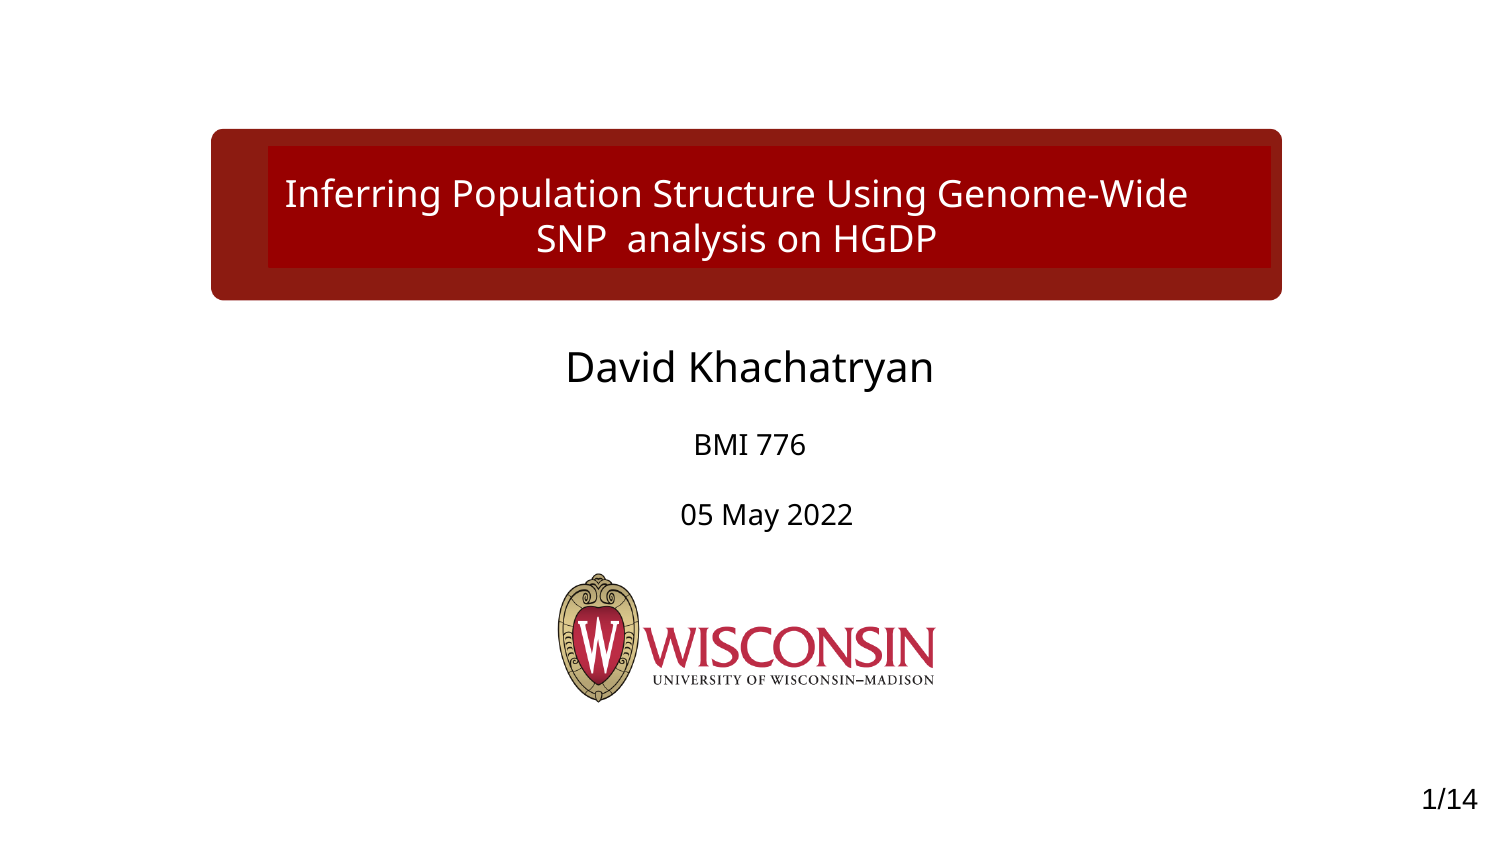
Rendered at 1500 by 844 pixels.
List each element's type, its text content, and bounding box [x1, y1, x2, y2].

picture [197, 24, 1295, 819]
text_box 1/14 [1406, 765, 1500, 831]
